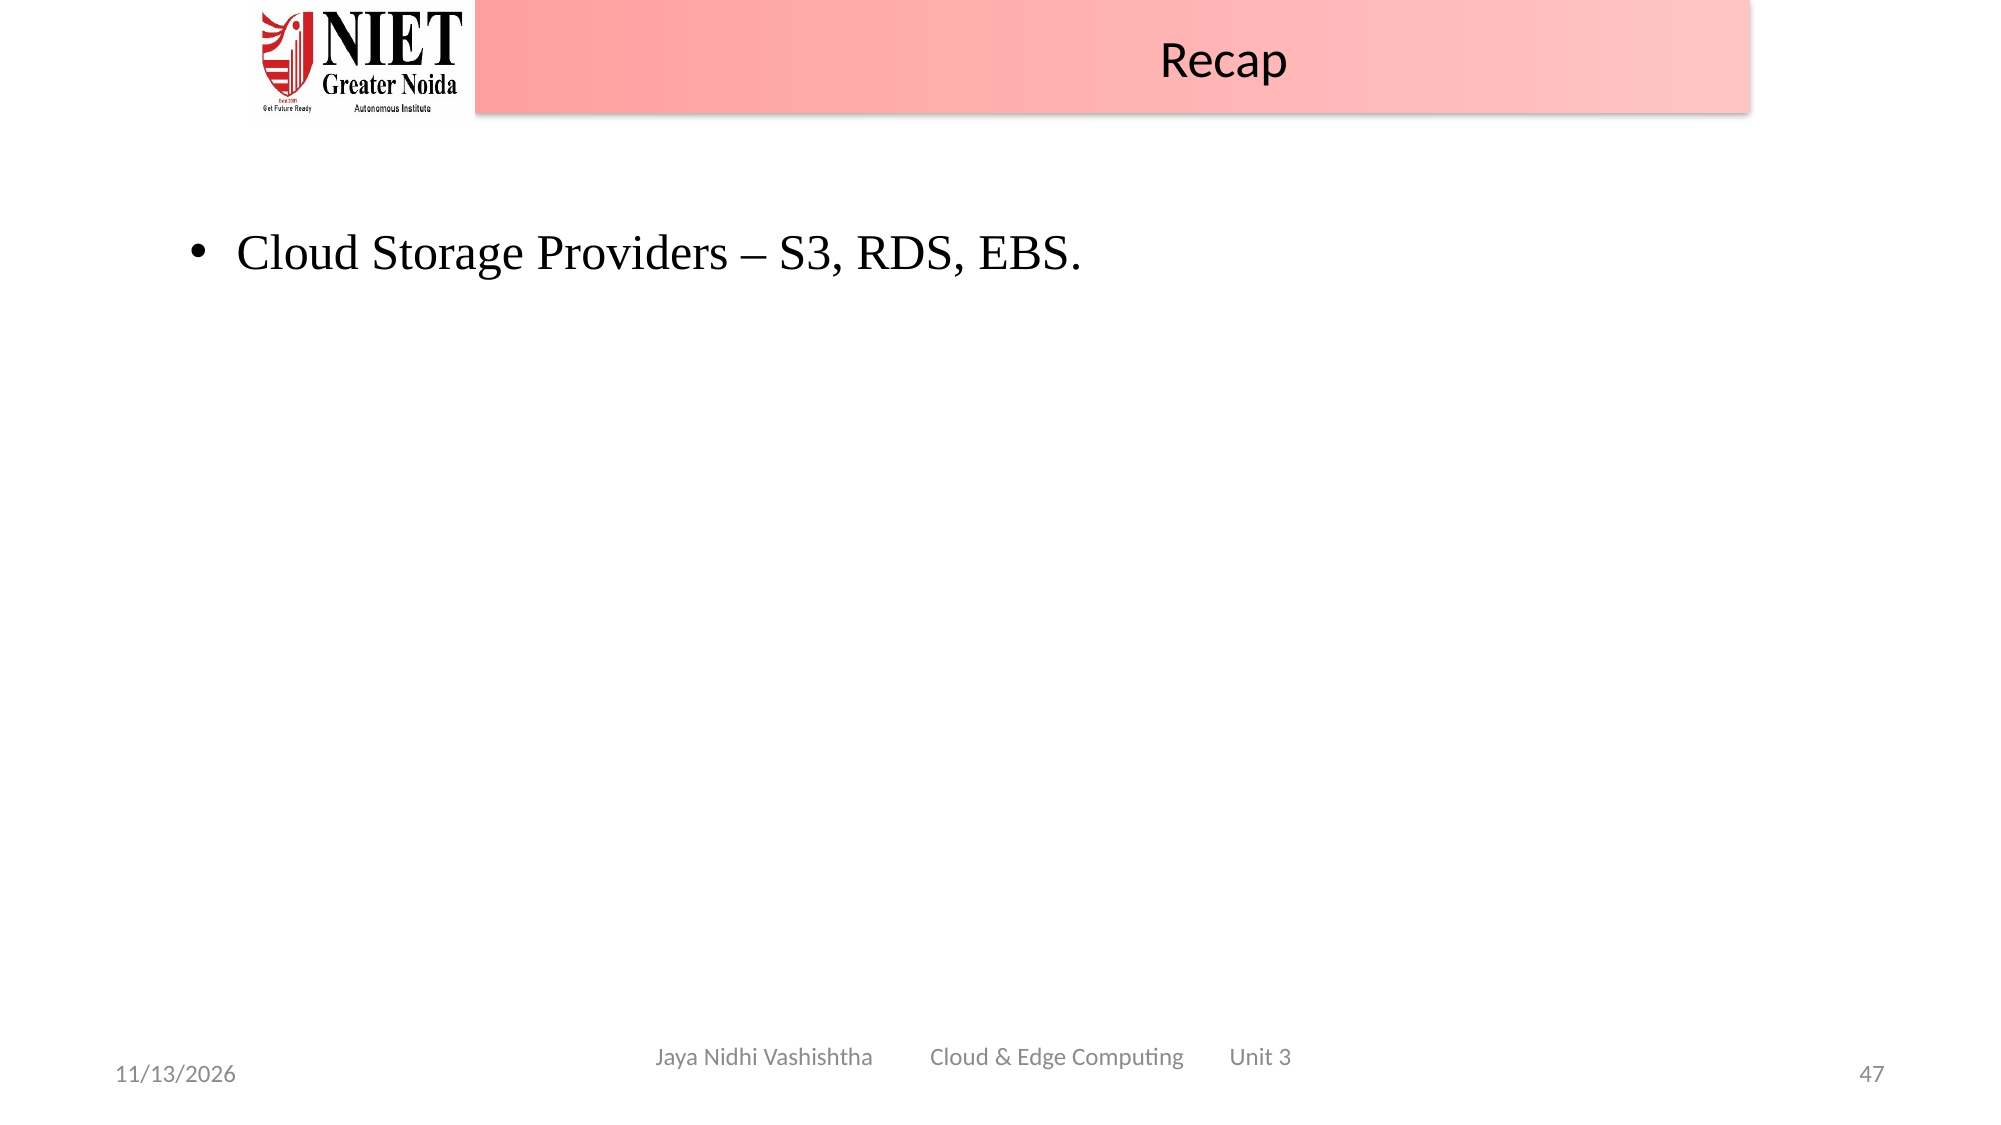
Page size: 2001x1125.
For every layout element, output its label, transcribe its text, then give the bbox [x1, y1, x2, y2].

footer Jaya Nidhi Vashishtha Cloud & Edge Computing Unit 3 [624, 1025, 1450, 1085]
text_box Recap [478, 0, 1751, 113]
text_box Cloud Storage Providers – S3, RDS, EBS. [174, 212, 1175, 288]
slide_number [99, 1042, 567, 1103]
slide_number 47 [1433, 1042, 1900, 1103]
picture [249, 0, 476, 127]
